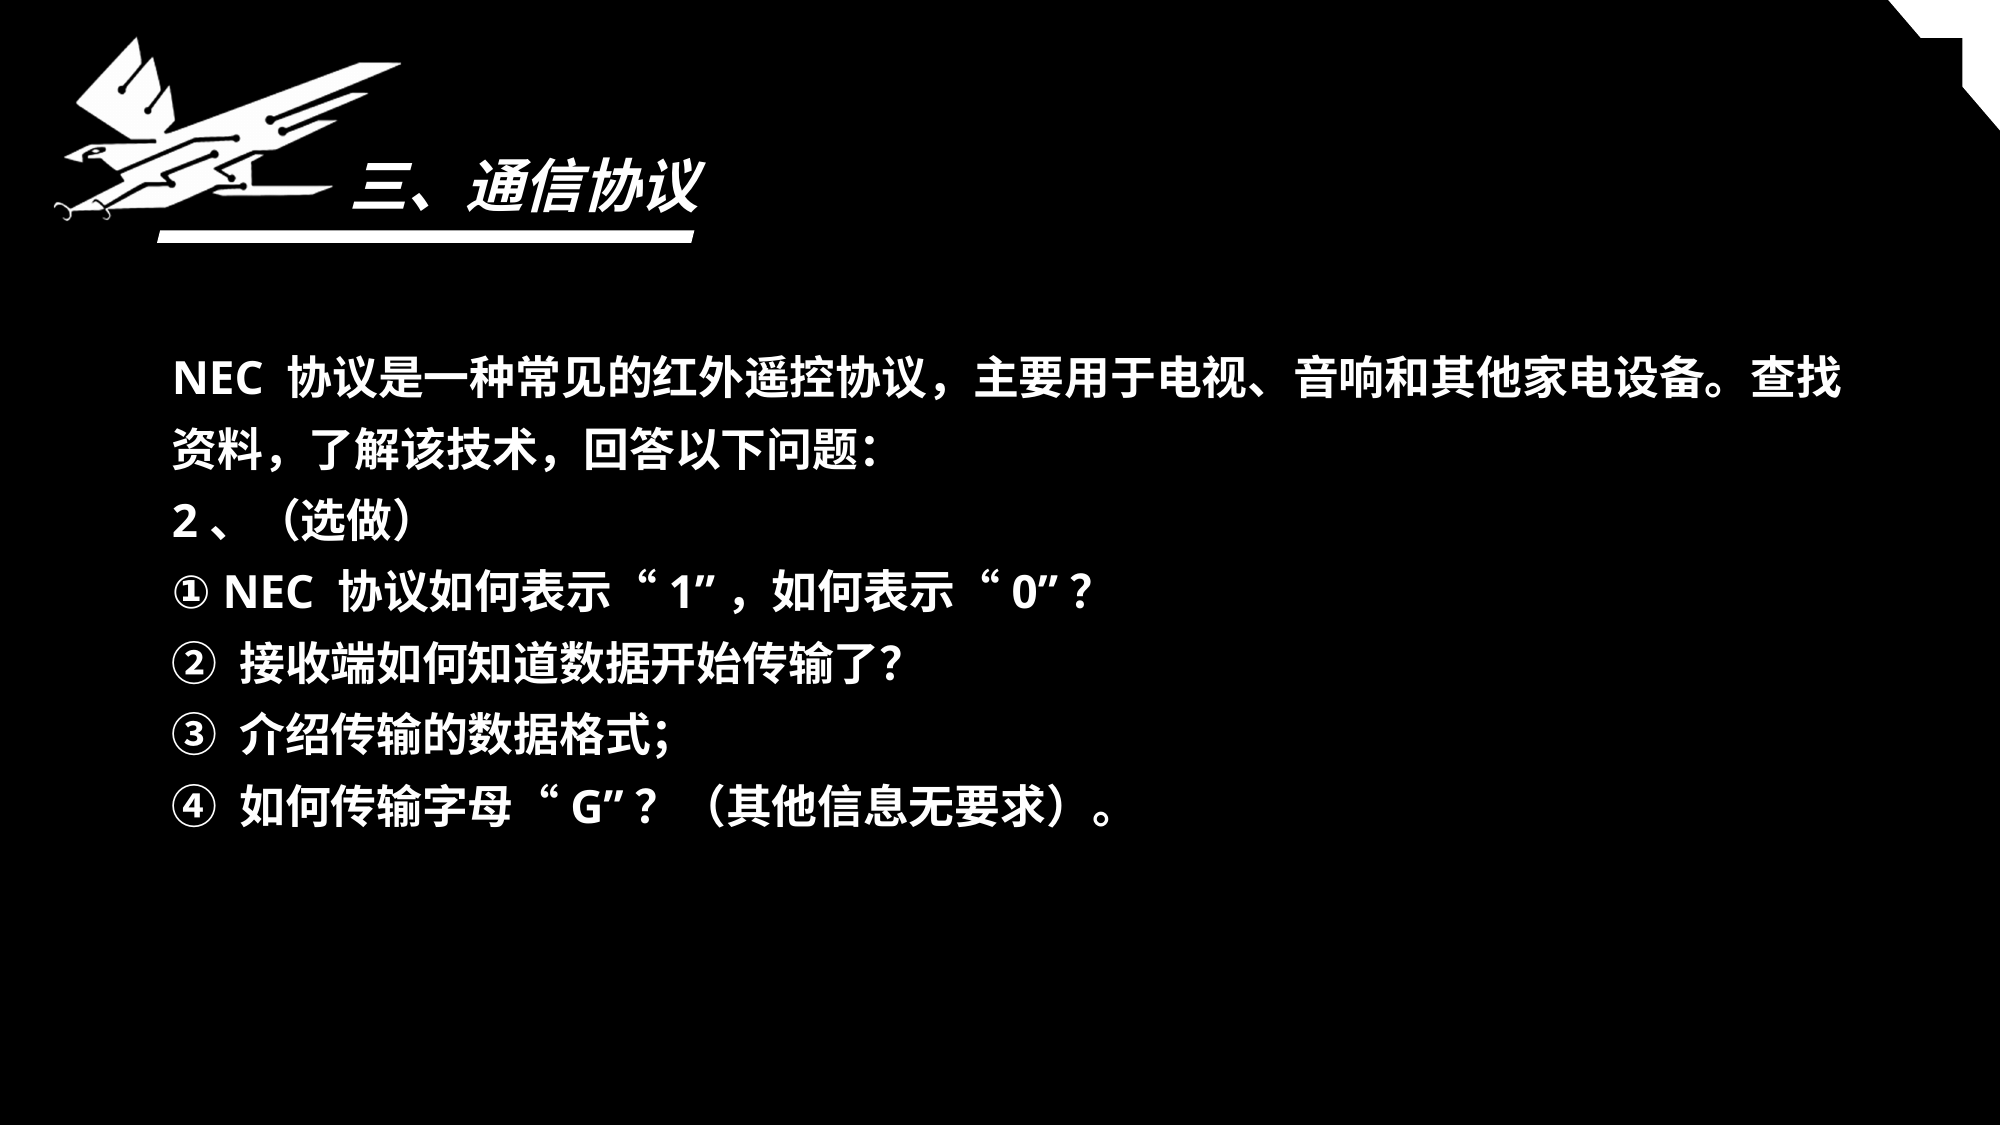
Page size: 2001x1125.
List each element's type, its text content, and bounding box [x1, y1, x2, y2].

picture [0, 0, 1047, 758]
text_box [1888, 0, 2000, 131]
text_box NEC 协议是一种常见的红外遥控协议，主要用于电视、音响和其他家电设备。查找资料，了解该技术，回答以下问题： 2、（选做） ① NEC 协议如何表示“1”，如何表示“0”？ ② 接收端如何知道数据开始传输了？ ③ 介绍传输的数据格式； ④ 如何传输字母“G”？（其他信息无要求）。 [157, 324, 1890, 1006]
